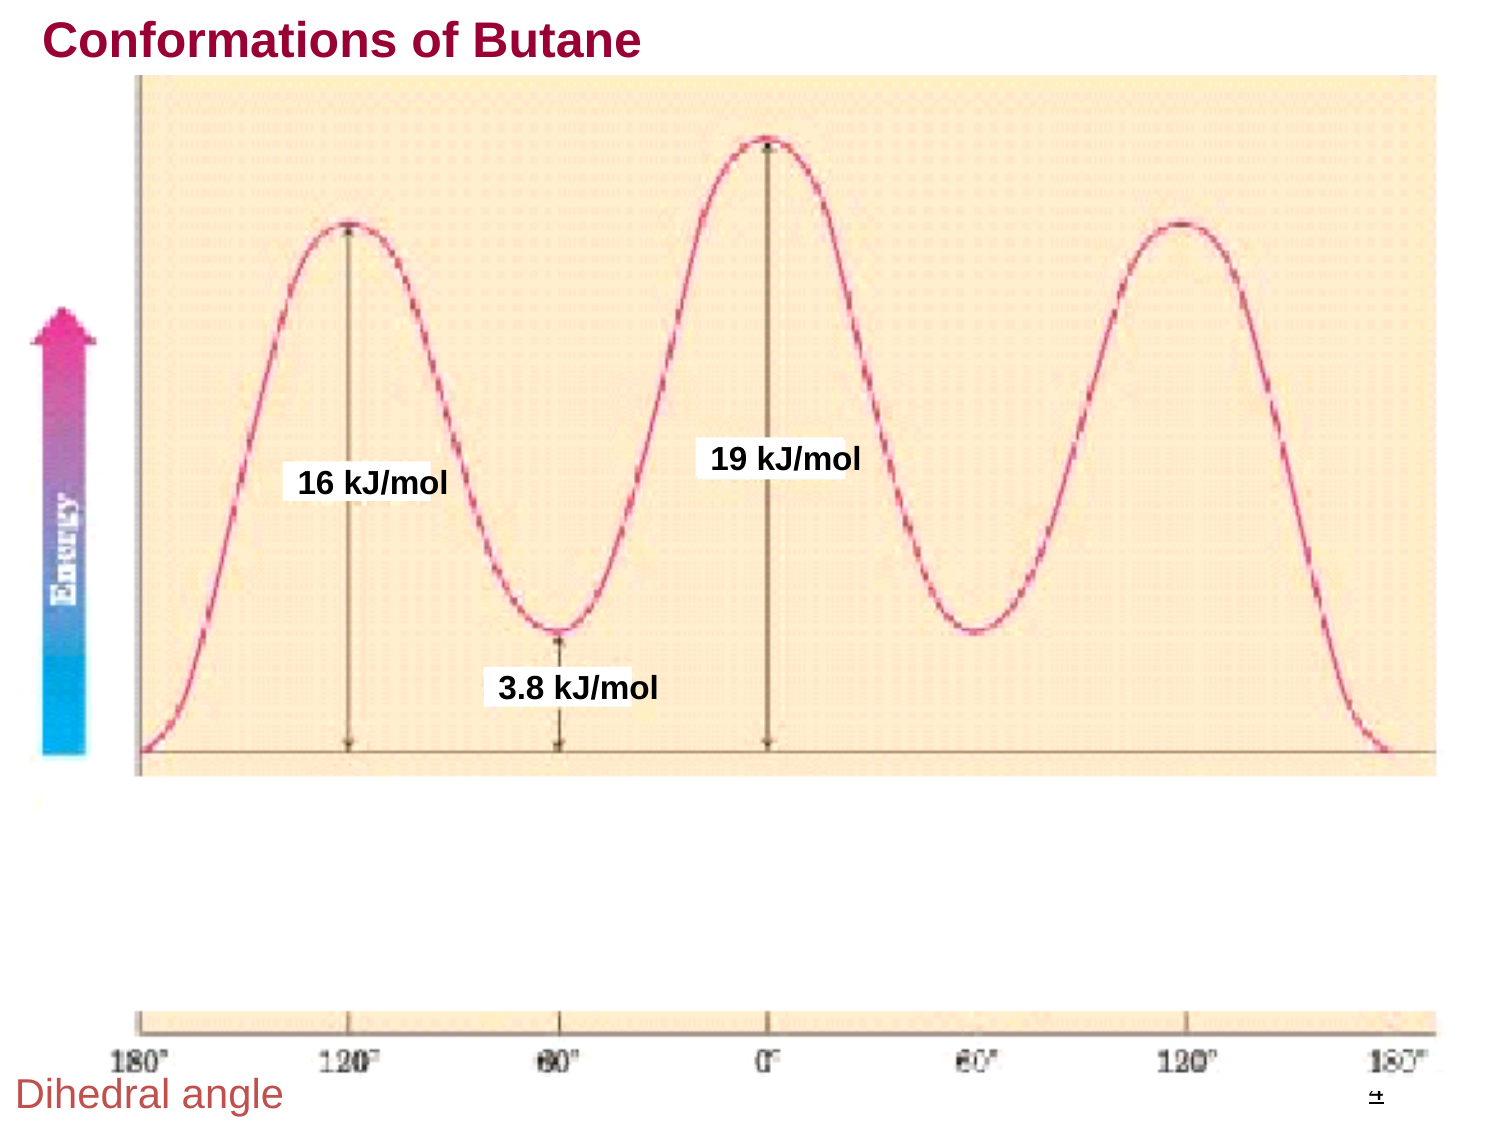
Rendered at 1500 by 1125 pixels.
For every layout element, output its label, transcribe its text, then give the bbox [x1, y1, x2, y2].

text_box Conformations of Butane [27, 0, 658, 73]
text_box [0, 75, 1460, 1092]
text_box Dihedral angle [0, 1099, 300, 1125]
